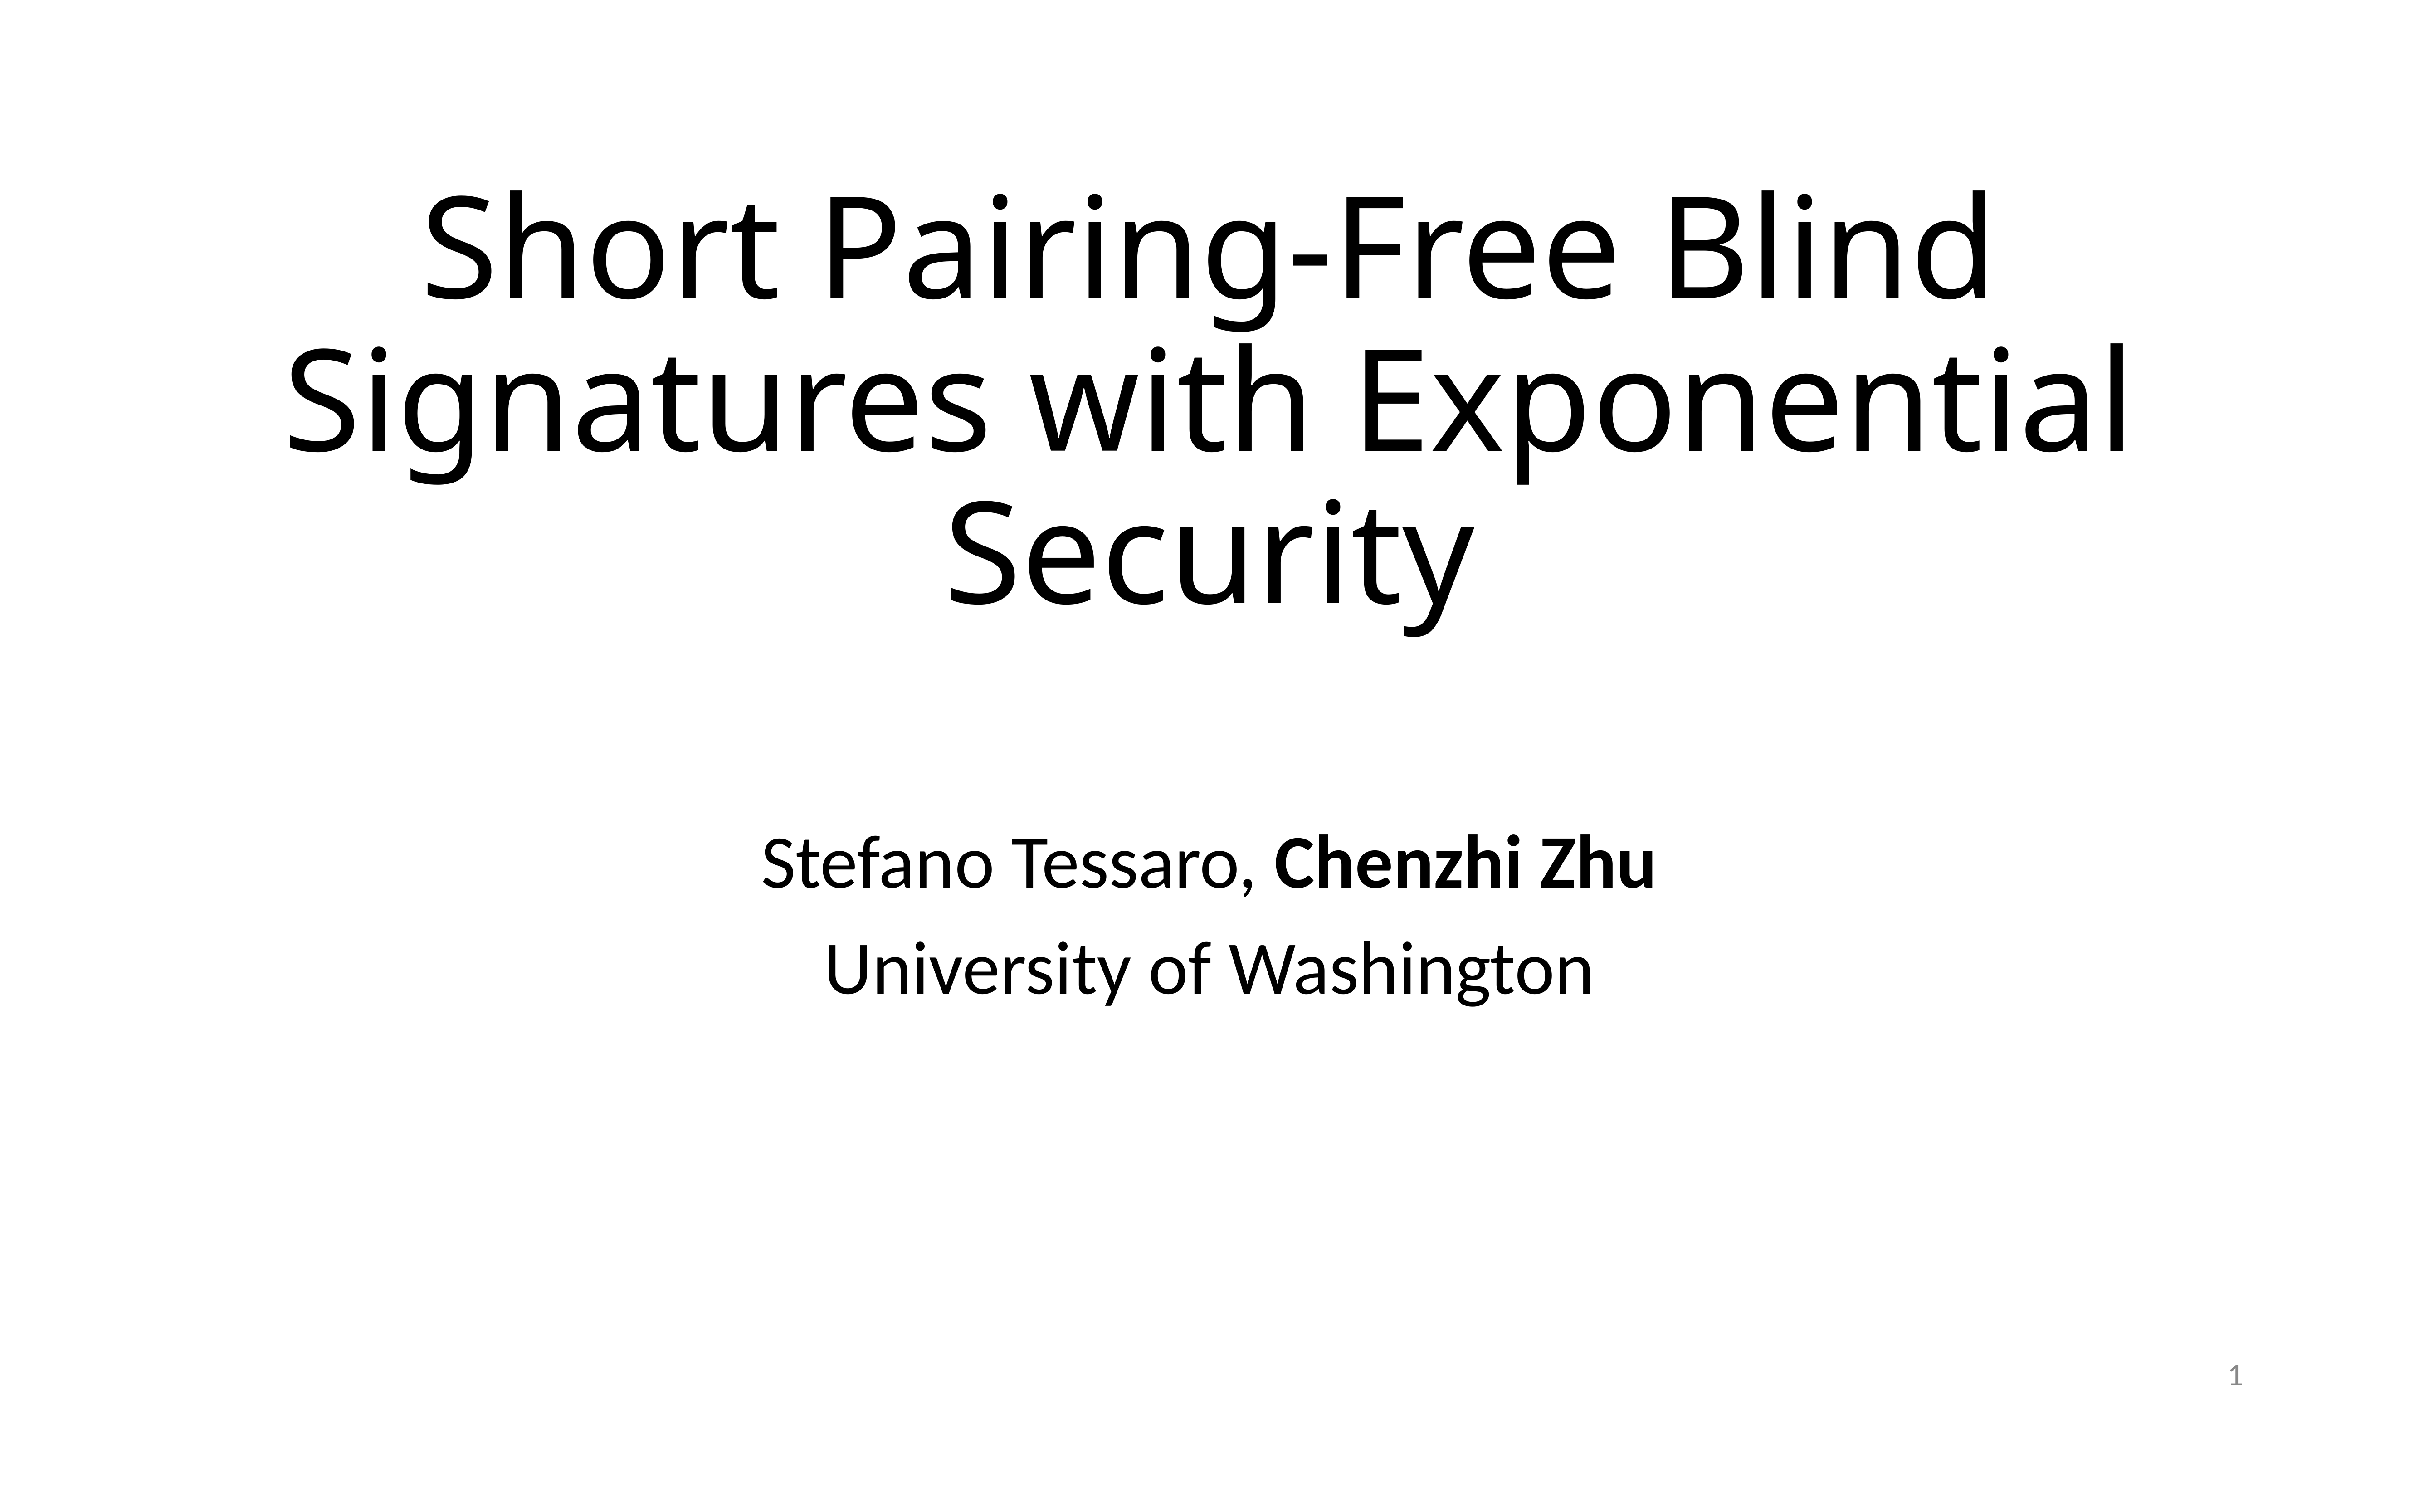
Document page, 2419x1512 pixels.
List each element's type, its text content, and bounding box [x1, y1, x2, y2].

subtitle Stefano Tessaro, Chenzhi Zhu University of Washington [302, 812, 2117, 1052]
title Short Pairing-Free Blind Signatures with Exponential Security [196, 169, 2223, 644]
slide_number 1 [2216, 1346, 2253, 1400]
